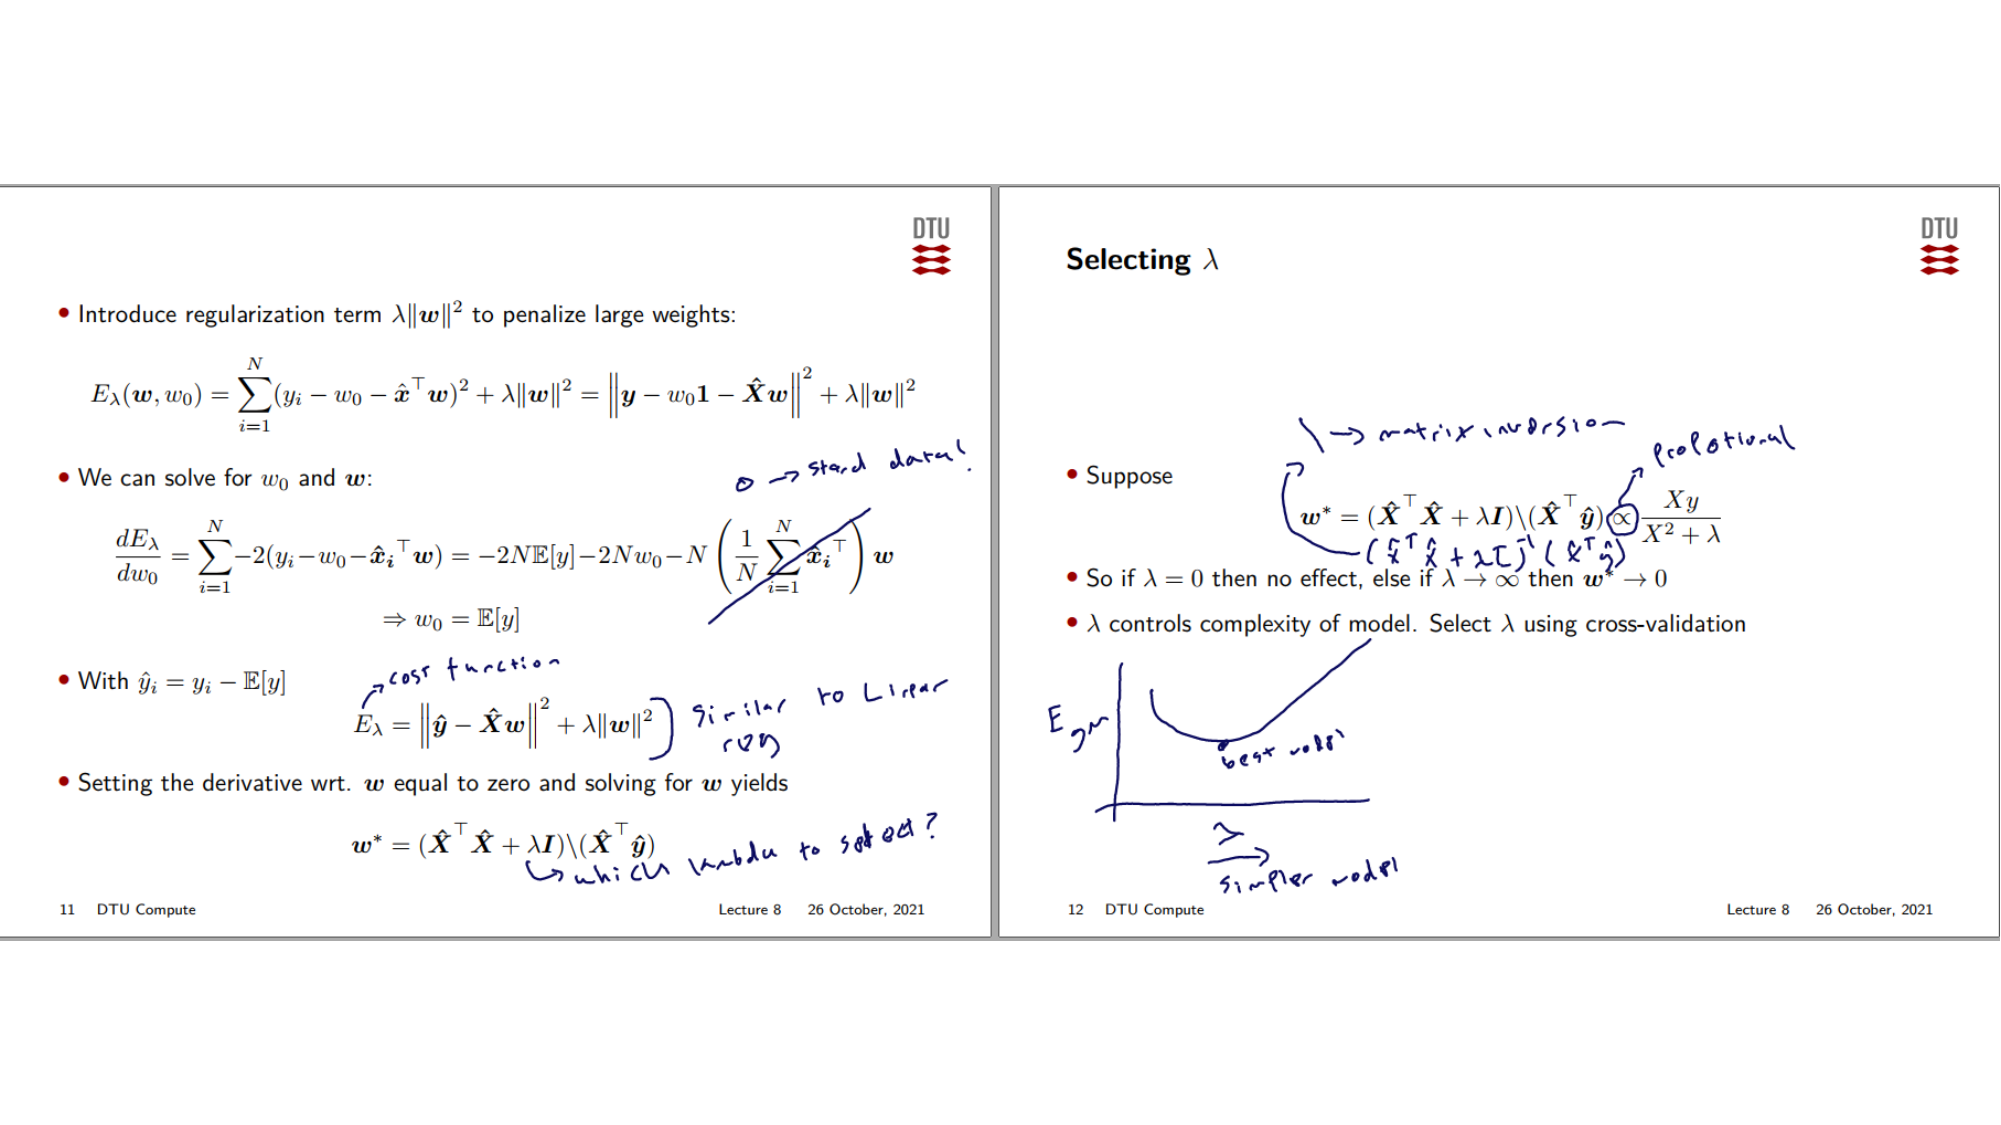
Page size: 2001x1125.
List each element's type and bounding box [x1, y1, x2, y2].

picture [0, 184, 2000, 941]
